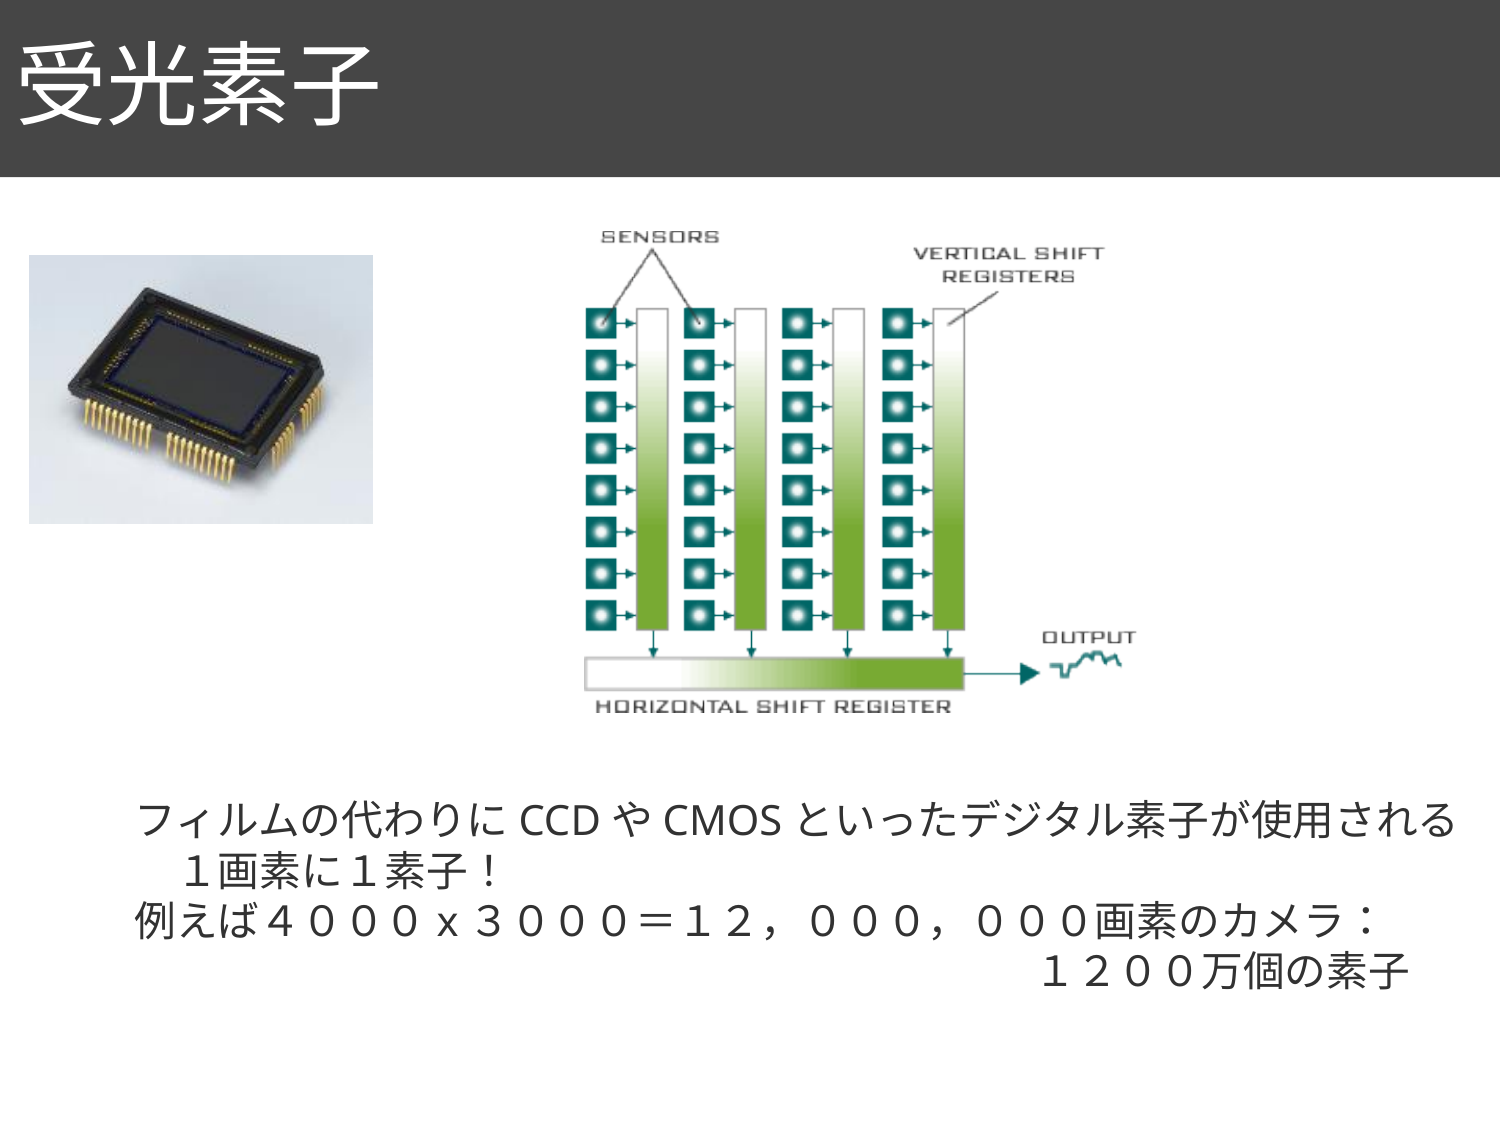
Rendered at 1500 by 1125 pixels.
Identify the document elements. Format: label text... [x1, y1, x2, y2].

title 受光素子 [0, 0, 1500, 178]
picture [29, 255, 373, 524]
text_box フィルムの代わりにCCDやCMOSといったデジタル素子が使用される １画素に１素子！ 例えば４０００x３０００＝１２，０００，０００画素のカメラ： １２００万個の素子 [119, 786, 1475, 1002]
picture [584, 231, 1156, 713]
